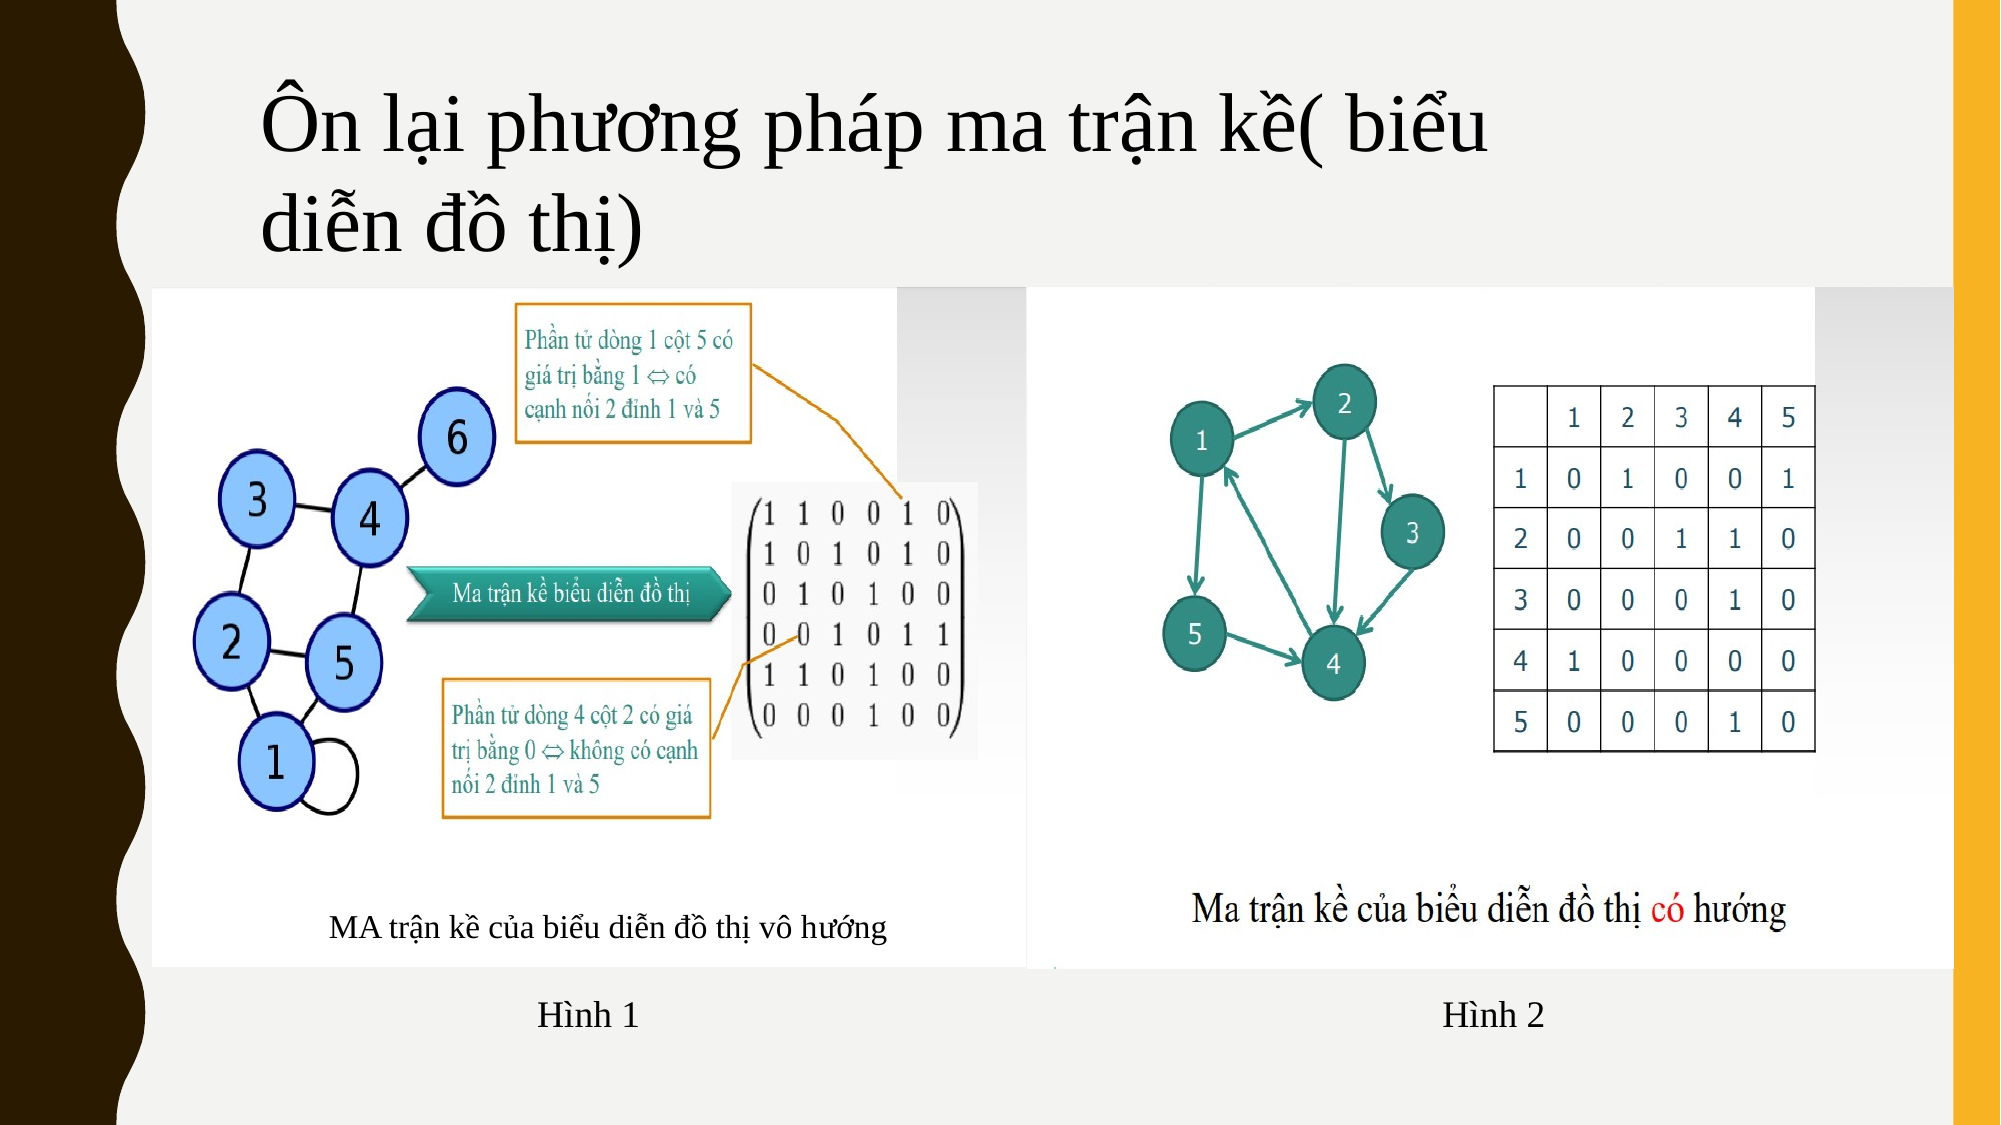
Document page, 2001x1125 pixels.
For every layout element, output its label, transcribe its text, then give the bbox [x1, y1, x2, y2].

text_box Ôn lại phương pháp ma trận kề( biểu diễn đồ thị) [245, 60, 1547, 276]
picture [1027, 287, 1954, 969]
picture [151, 287, 1026, 967]
text_box Hình 1 [301, 983, 876, 1043]
text_box Hình 2 [1305, 983, 1683, 1043]
